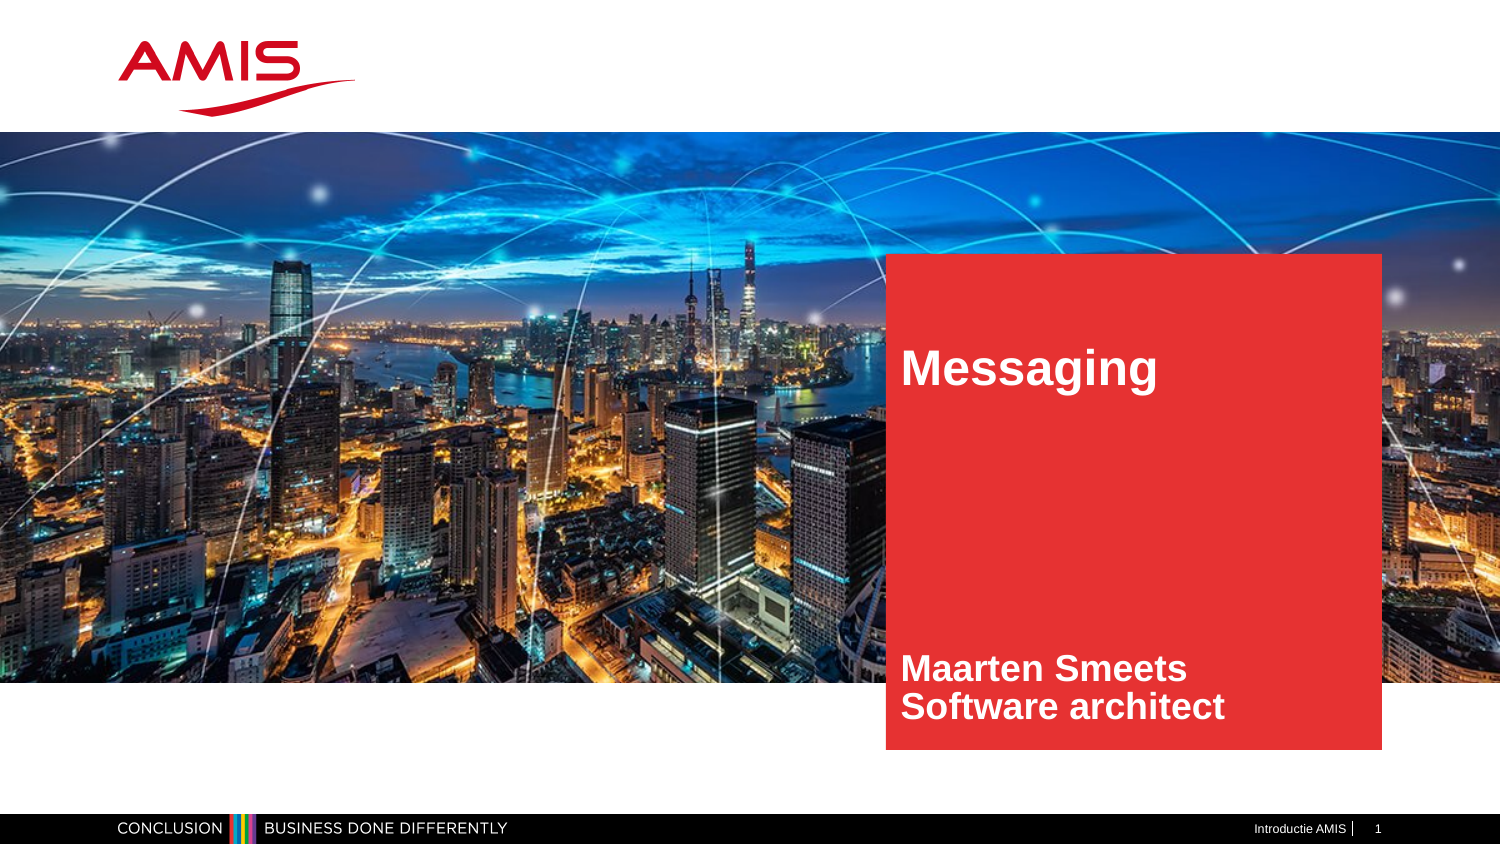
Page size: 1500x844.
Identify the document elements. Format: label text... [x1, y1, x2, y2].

picture [0, 814, 236, 844]
title Messaging Maarten Smeets Software architect [885, 683, 1382, 750]
picture [0, 132, 1500, 683]
footer Introductie AMIS [814, 820, 1347, 839]
slide_number 1 [1358, 820, 1382, 839]
picture [106, 17, 579, 125]
picture [239, 814, 1500, 844]
